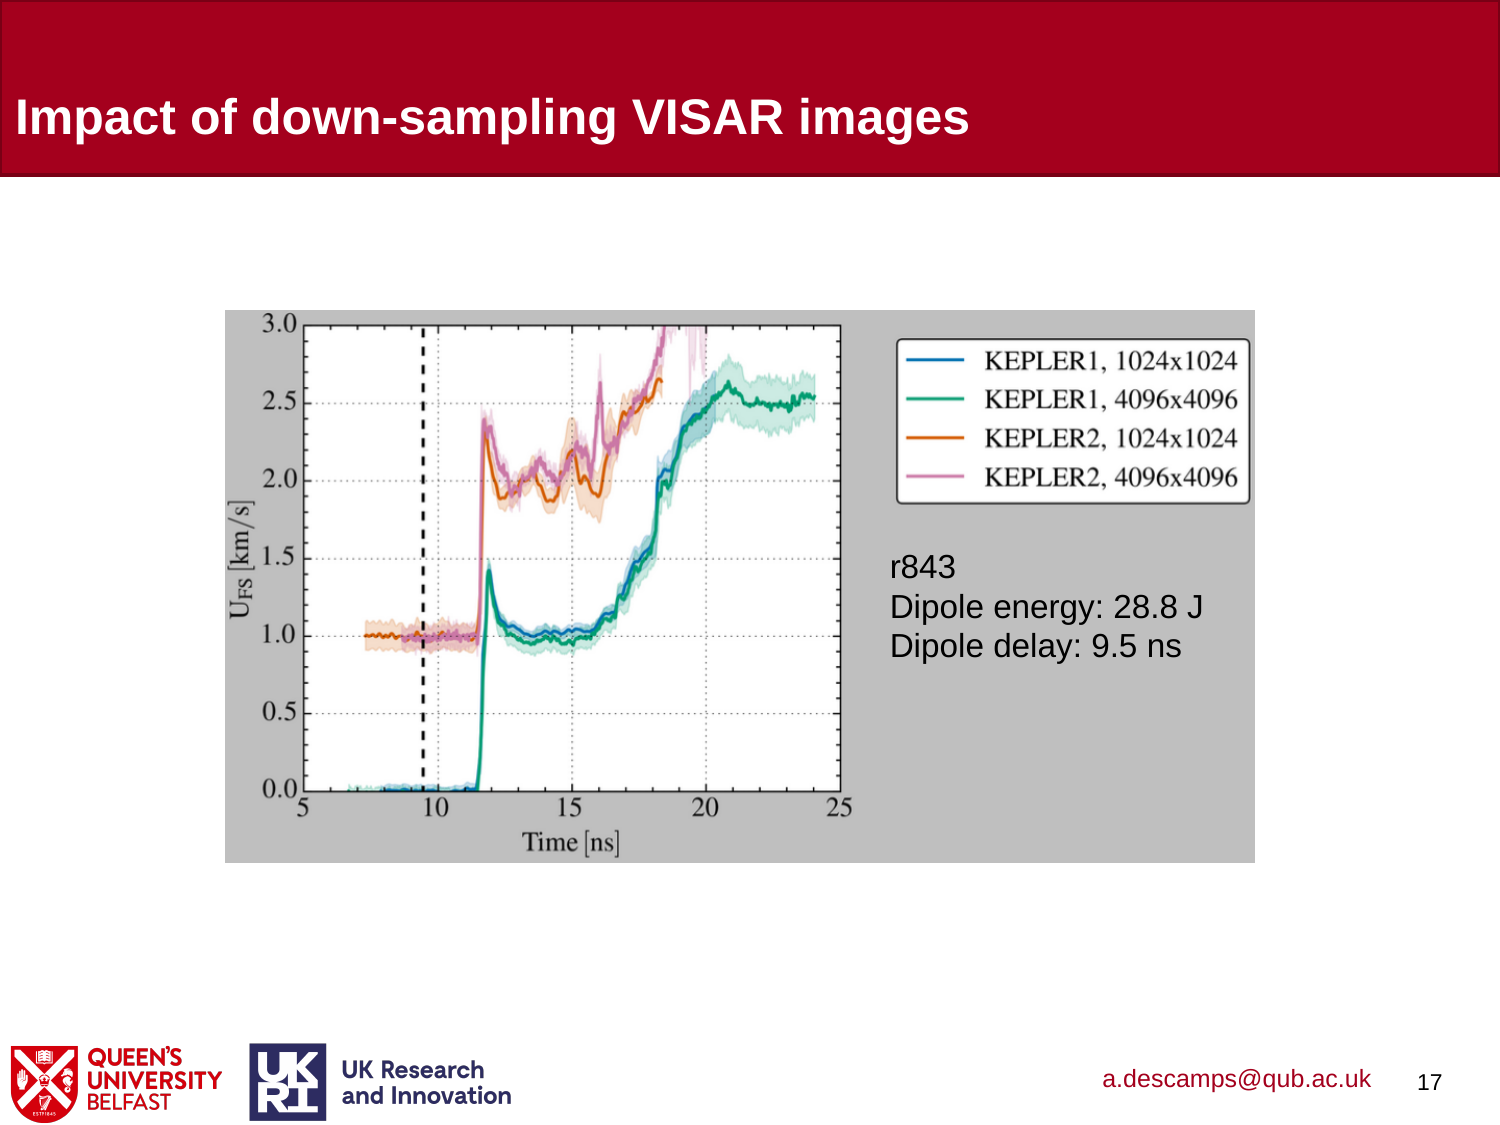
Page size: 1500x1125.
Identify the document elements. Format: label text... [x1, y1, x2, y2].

slide_number 17 [1405, 1036, 1458, 1125]
title Impact of down-sampling VISAR images [15, 21, 1485, 145]
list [224, 310, 1255, 863]
picture [10, 1043, 223, 1125]
picture [249, 1043, 511, 1121]
